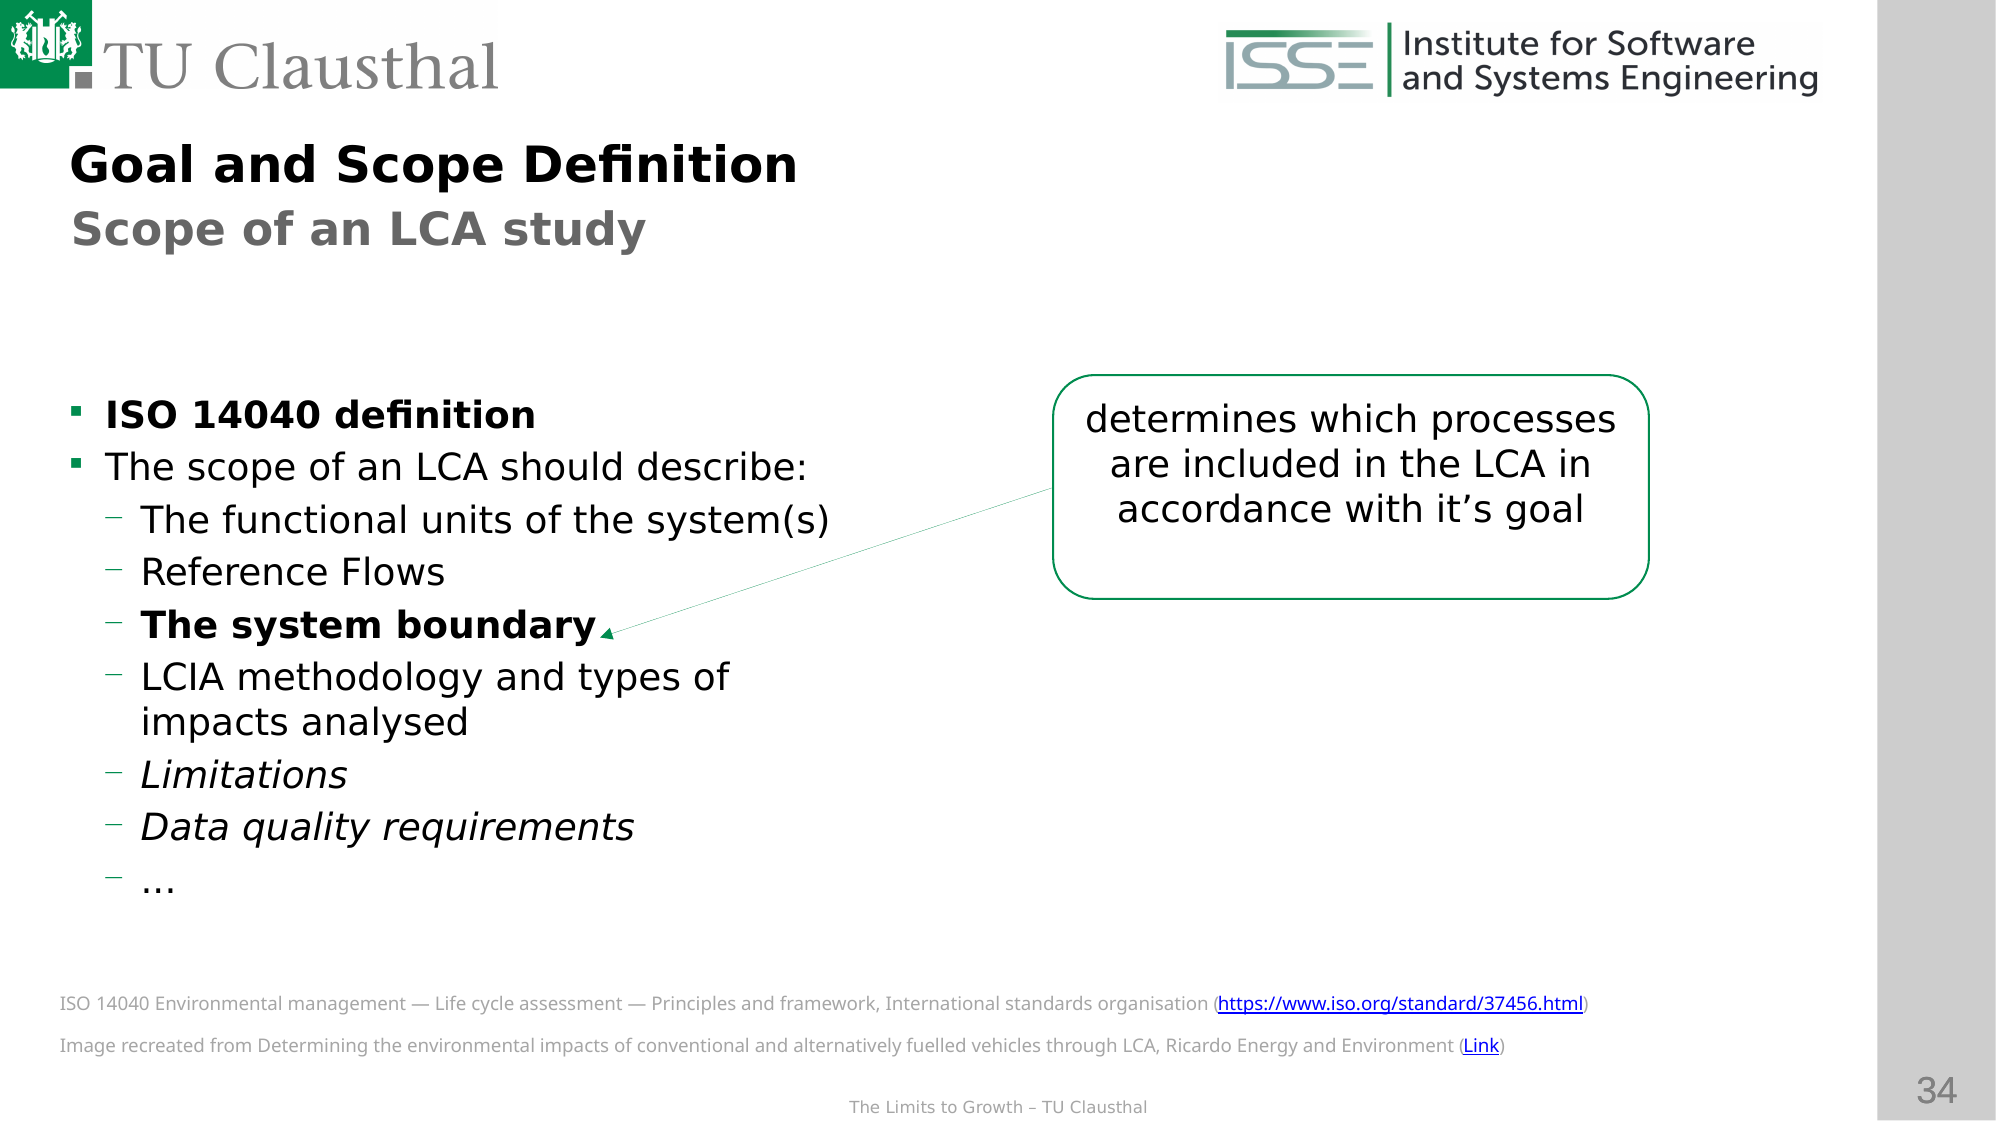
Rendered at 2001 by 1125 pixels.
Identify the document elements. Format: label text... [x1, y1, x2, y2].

text_box determines which processes are included in the LCA in accordance with it’s goal [1052, 374, 1650, 600]
text_box Scope of an LCA study [70, 188, 1767, 267]
text_box Image recreated from Determining the environmental impacts of conventional and alternatively fuelled vehicles through LCA, Ricardo Energy and Environment (Link) [45, 1026, 1873, 1067]
picture [1218, 22, 1823, 103]
text_box ISO 14040 definition The scope of an LCA should describe: The functional units of the system(s) Reference Flows The system boundary LCIA methodology and types of impacts analysed Limitations Data quality requirements ... [54, 207, 860, 984]
text_box [600, 487, 1054, 640]
text_box ISO 14040 Environmental management — Life cycle assessment — Principles and framework, International standards organisation (https://www.iso.org/standard/37456.html) [44, 984, 1836, 1025]
picture [0, 0, 498, 89]
text_box Goal and Scope Definition [54, 125, 1816, 205]
